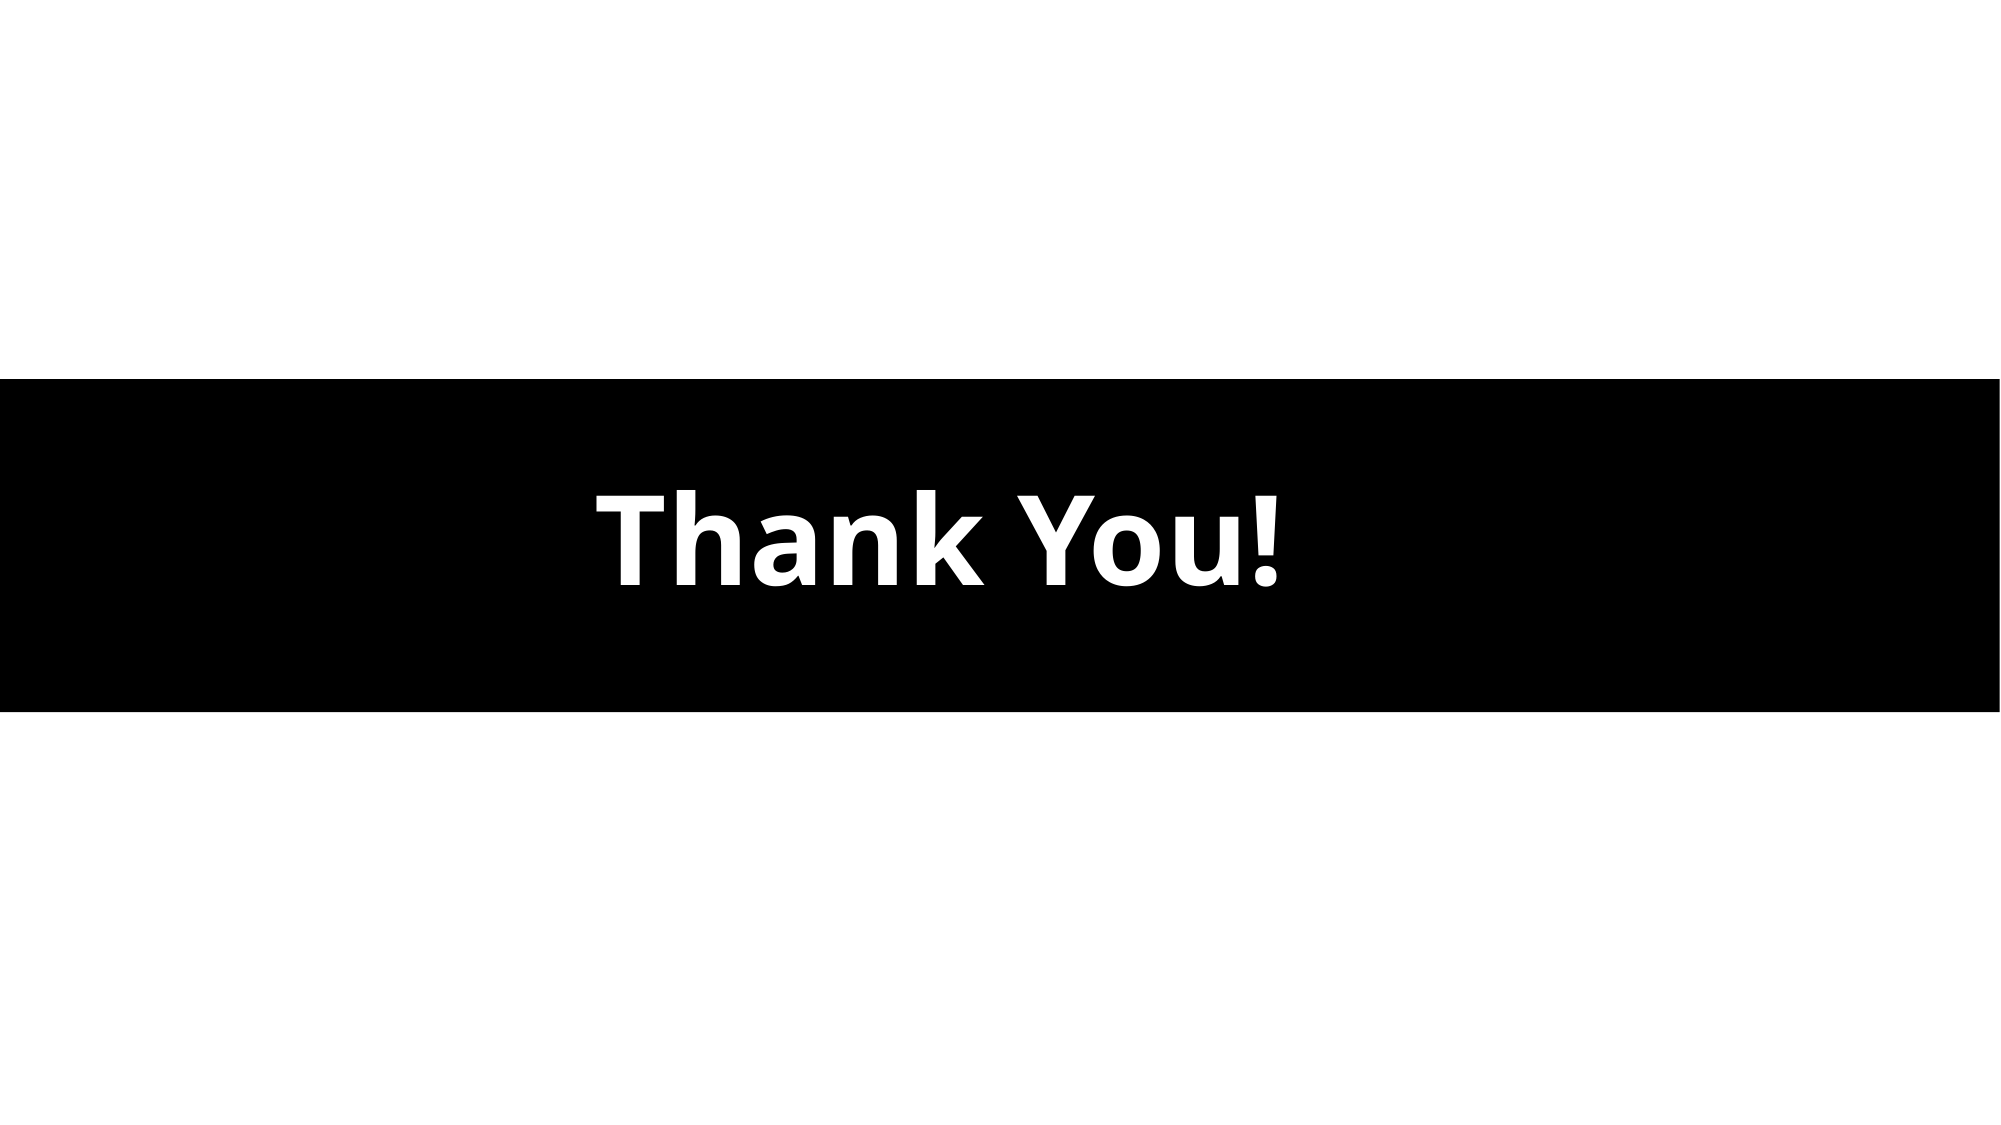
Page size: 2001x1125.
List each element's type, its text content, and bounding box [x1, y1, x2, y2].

text_box [1538, 378, 2000, 714]
text_box Thank You! [580, 348, 1538, 741]
text_box [0, 378, 580, 714]
